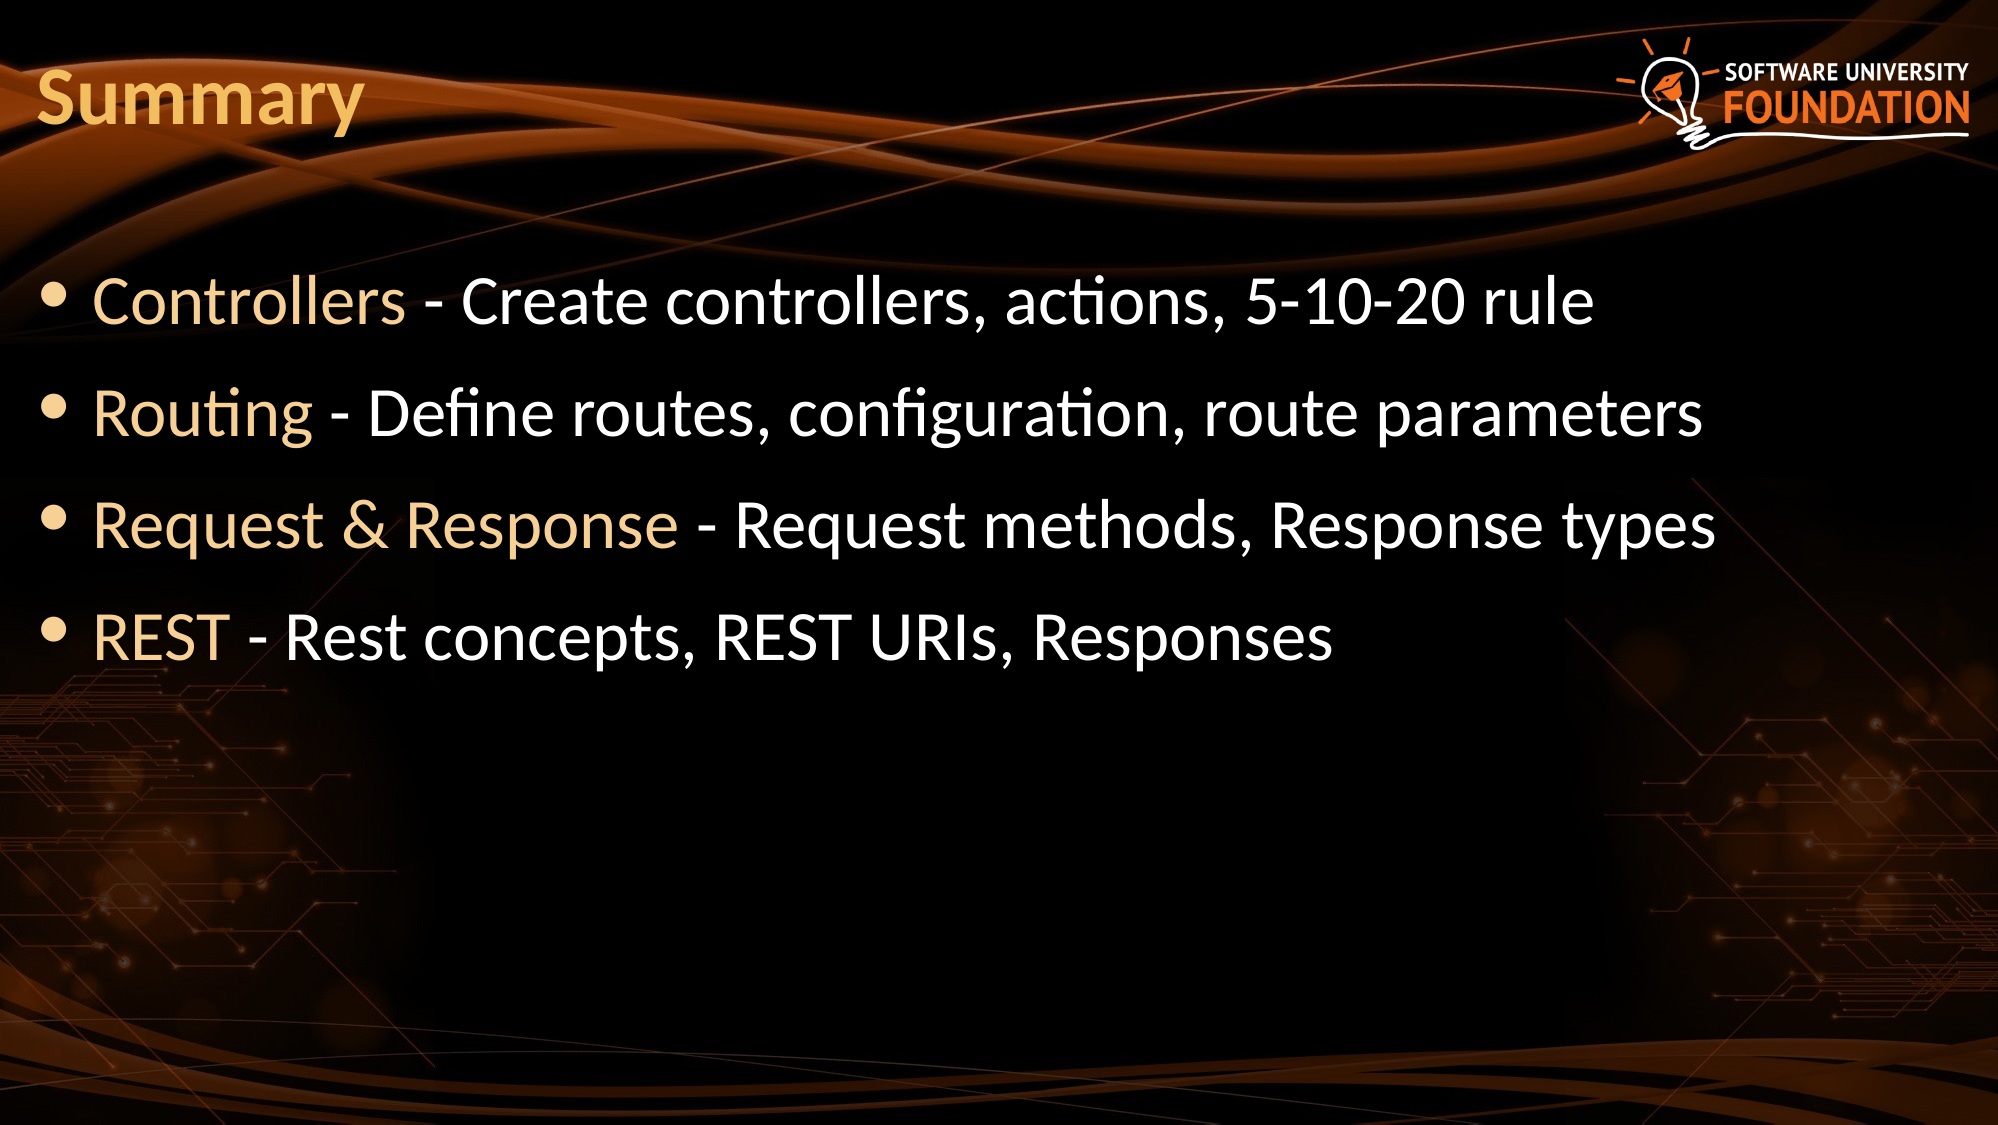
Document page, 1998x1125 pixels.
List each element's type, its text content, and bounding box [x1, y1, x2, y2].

picture [0, 0, 1998, 1125]
title Summary [30, 6, 1602, 189]
text_box Controllers - Create controllers, actions, 5-10-20 rule Routing - Define routes, configuration, route parameters Request & Response - Request methods, Response types REST - Rest concepts, REST URIs, Responses [30, 233, 1893, 892]
